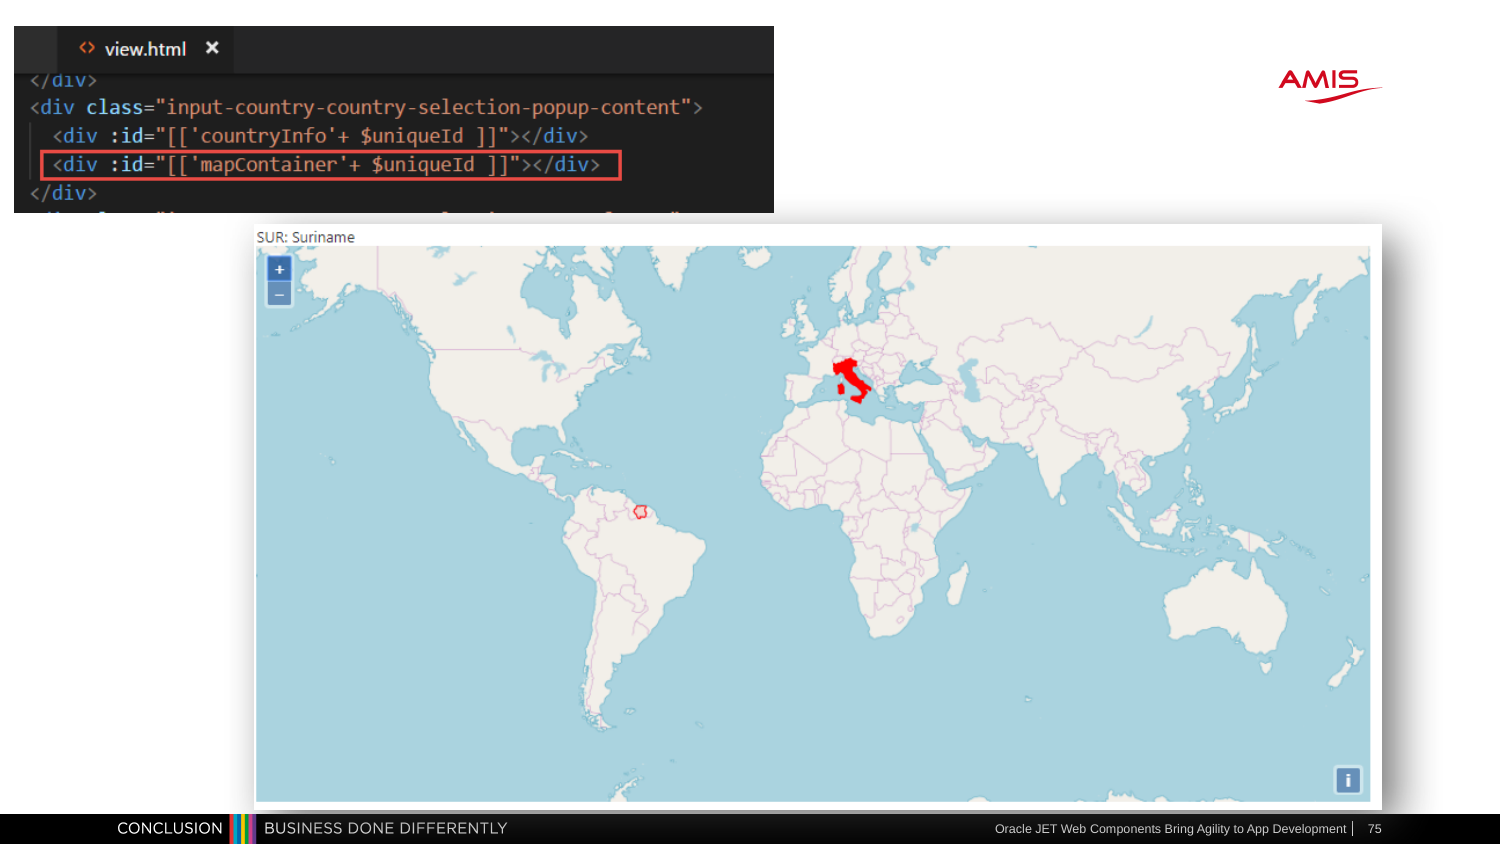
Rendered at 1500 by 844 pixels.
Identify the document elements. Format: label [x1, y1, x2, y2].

picture [1181, 58, 1388, 106]
picture [254, 224, 1382, 810]
picture [14, 26, 774, 213]
picture [239, 814, 1500, 844]
picture [0, 814, 236, 844]
